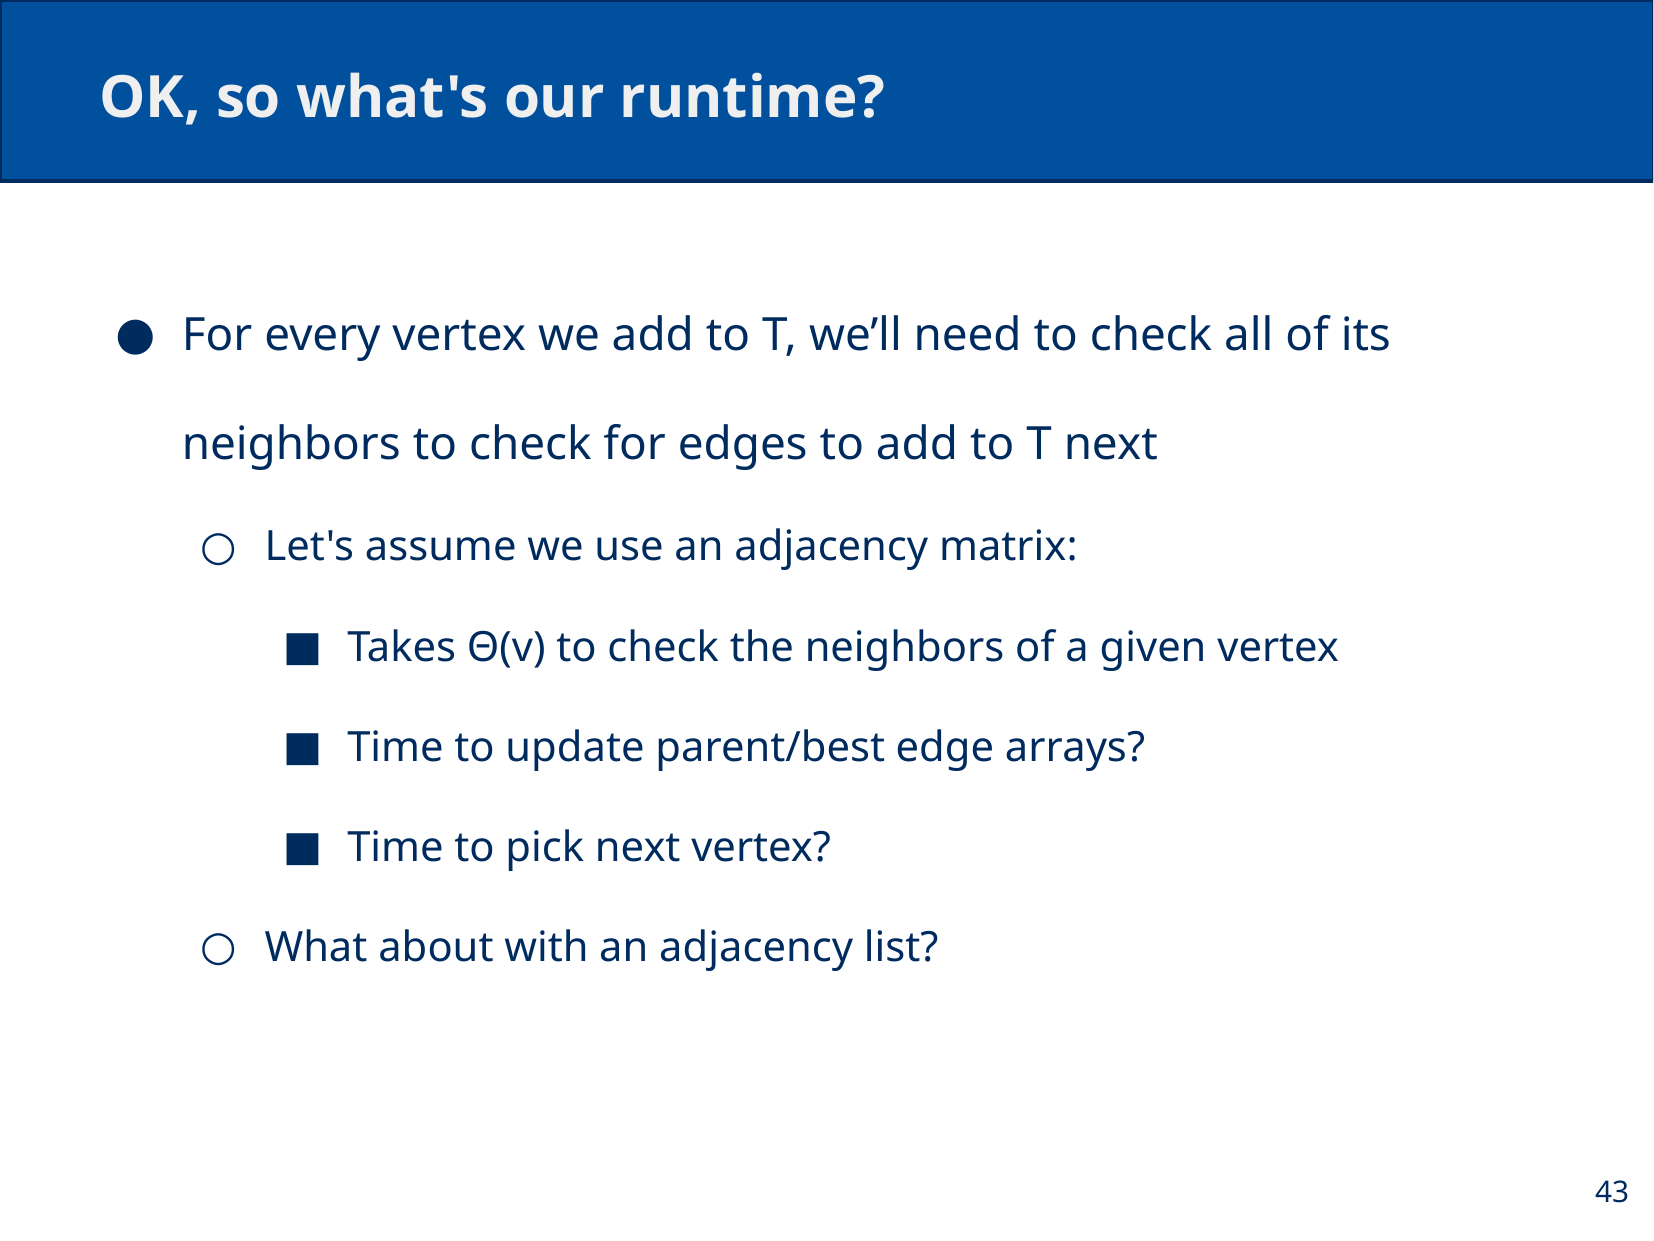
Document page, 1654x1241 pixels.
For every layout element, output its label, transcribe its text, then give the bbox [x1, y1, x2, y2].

list For every vertex we add to T, we’ll need to check all of its neighbors to check for edges to add to T next Let's assume we use an adjacency matrix: Takes Θ(v) to check the neighbors of a given vertex Time to update parent/best edge arrays? Time to pick next vertex? What about with an adjacency list? [82, 232, 1571, 1146]
title OK, so what's our runtime? [82, 36, 1571, 146]
slide_number 43 [1546, 1145, 1647, 1241]
